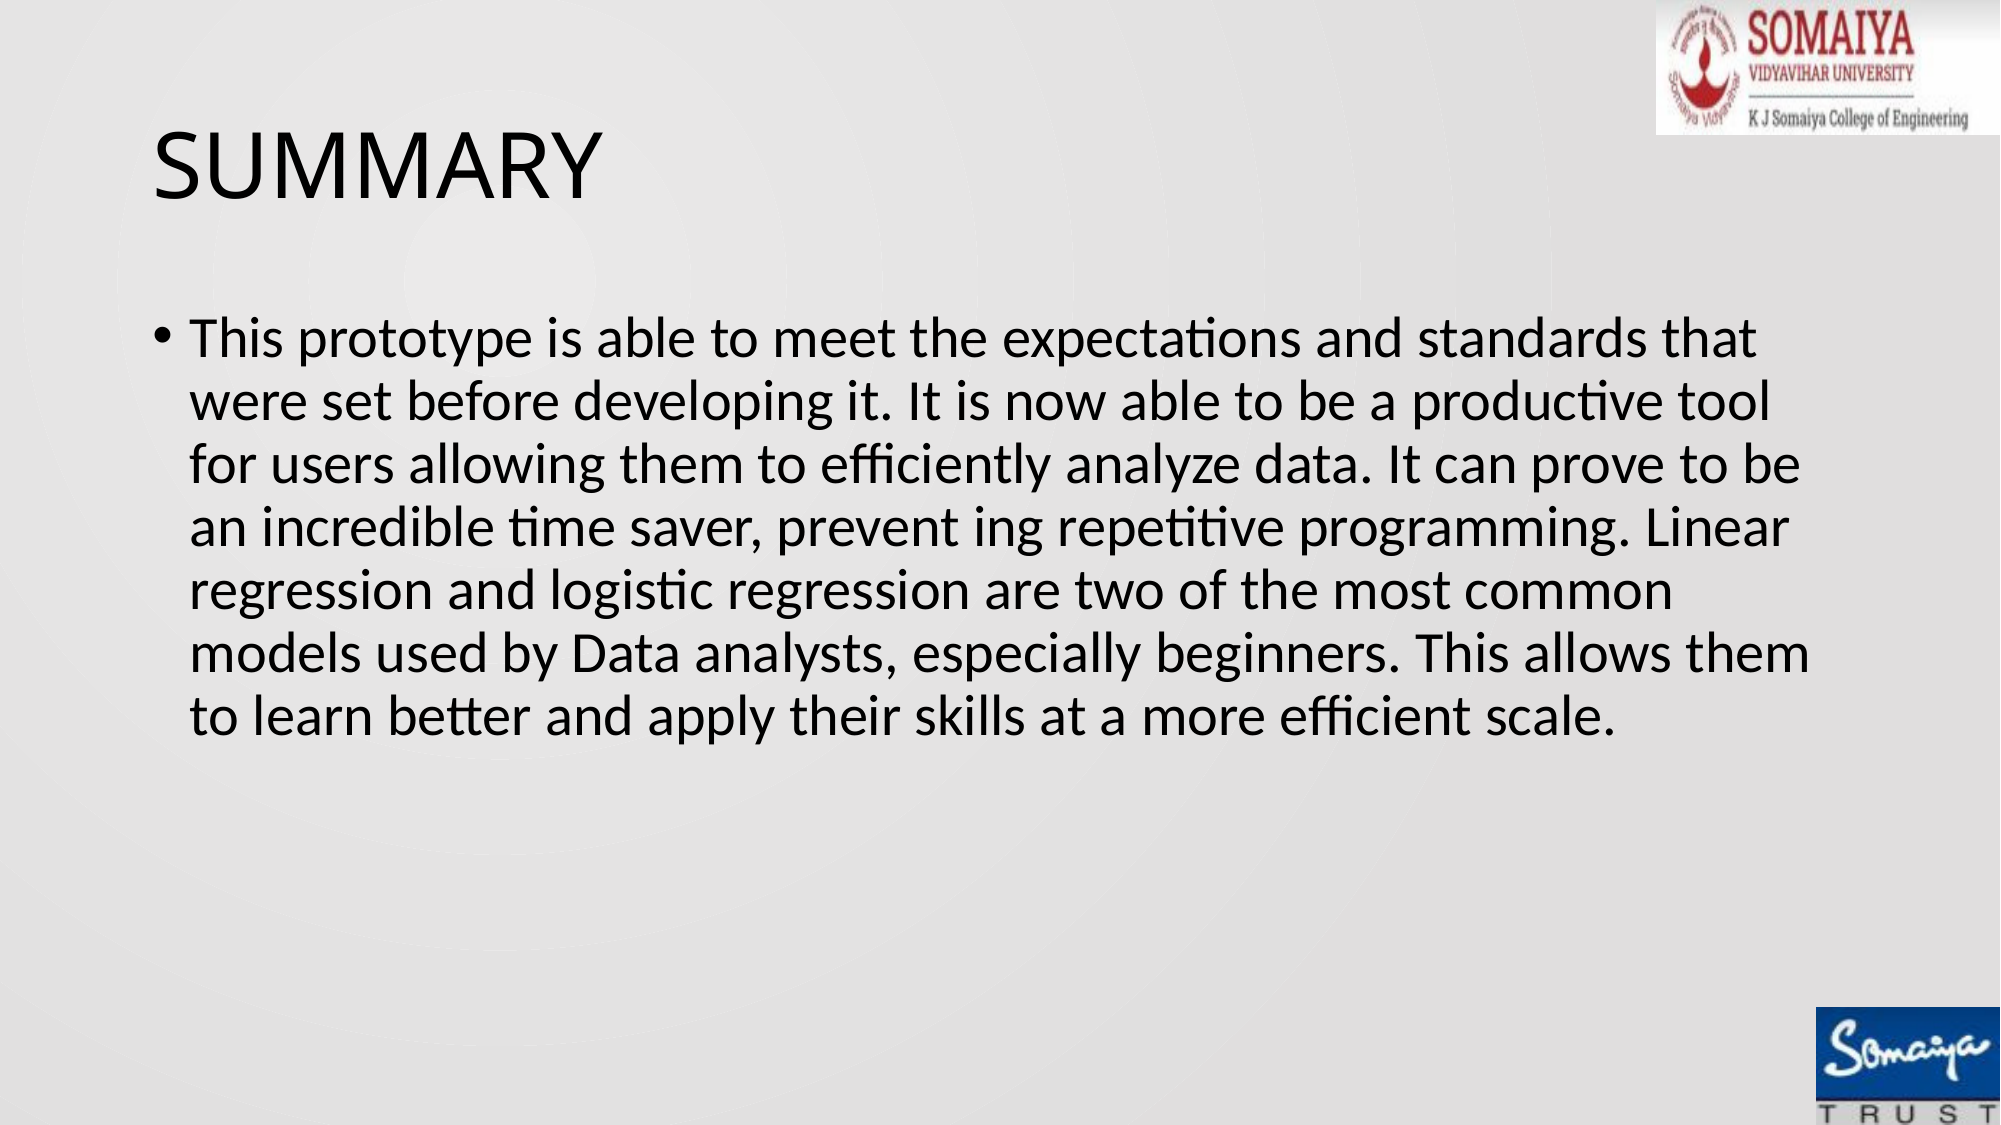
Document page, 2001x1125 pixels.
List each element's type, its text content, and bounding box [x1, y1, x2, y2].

picture [1816, 1007, 2000, 1125]
picture [1656, 0, 2000, 135]
title SUMMARY [137, 59, 1863, 278]
list This prototype is able to meet the expectations and standards that were set before developing it. It is now able to be a productive tool for users allowing them to efficiently analyze data. It can prove to be an incredible time saver, prevent ing repetitive programming. Linear regression and logistic regression are two of the most common models used by Data analysts, especially beginners. This allows them to learn better and apply their skills at a more efficient scale. [137, 299, 1863, 1014]
